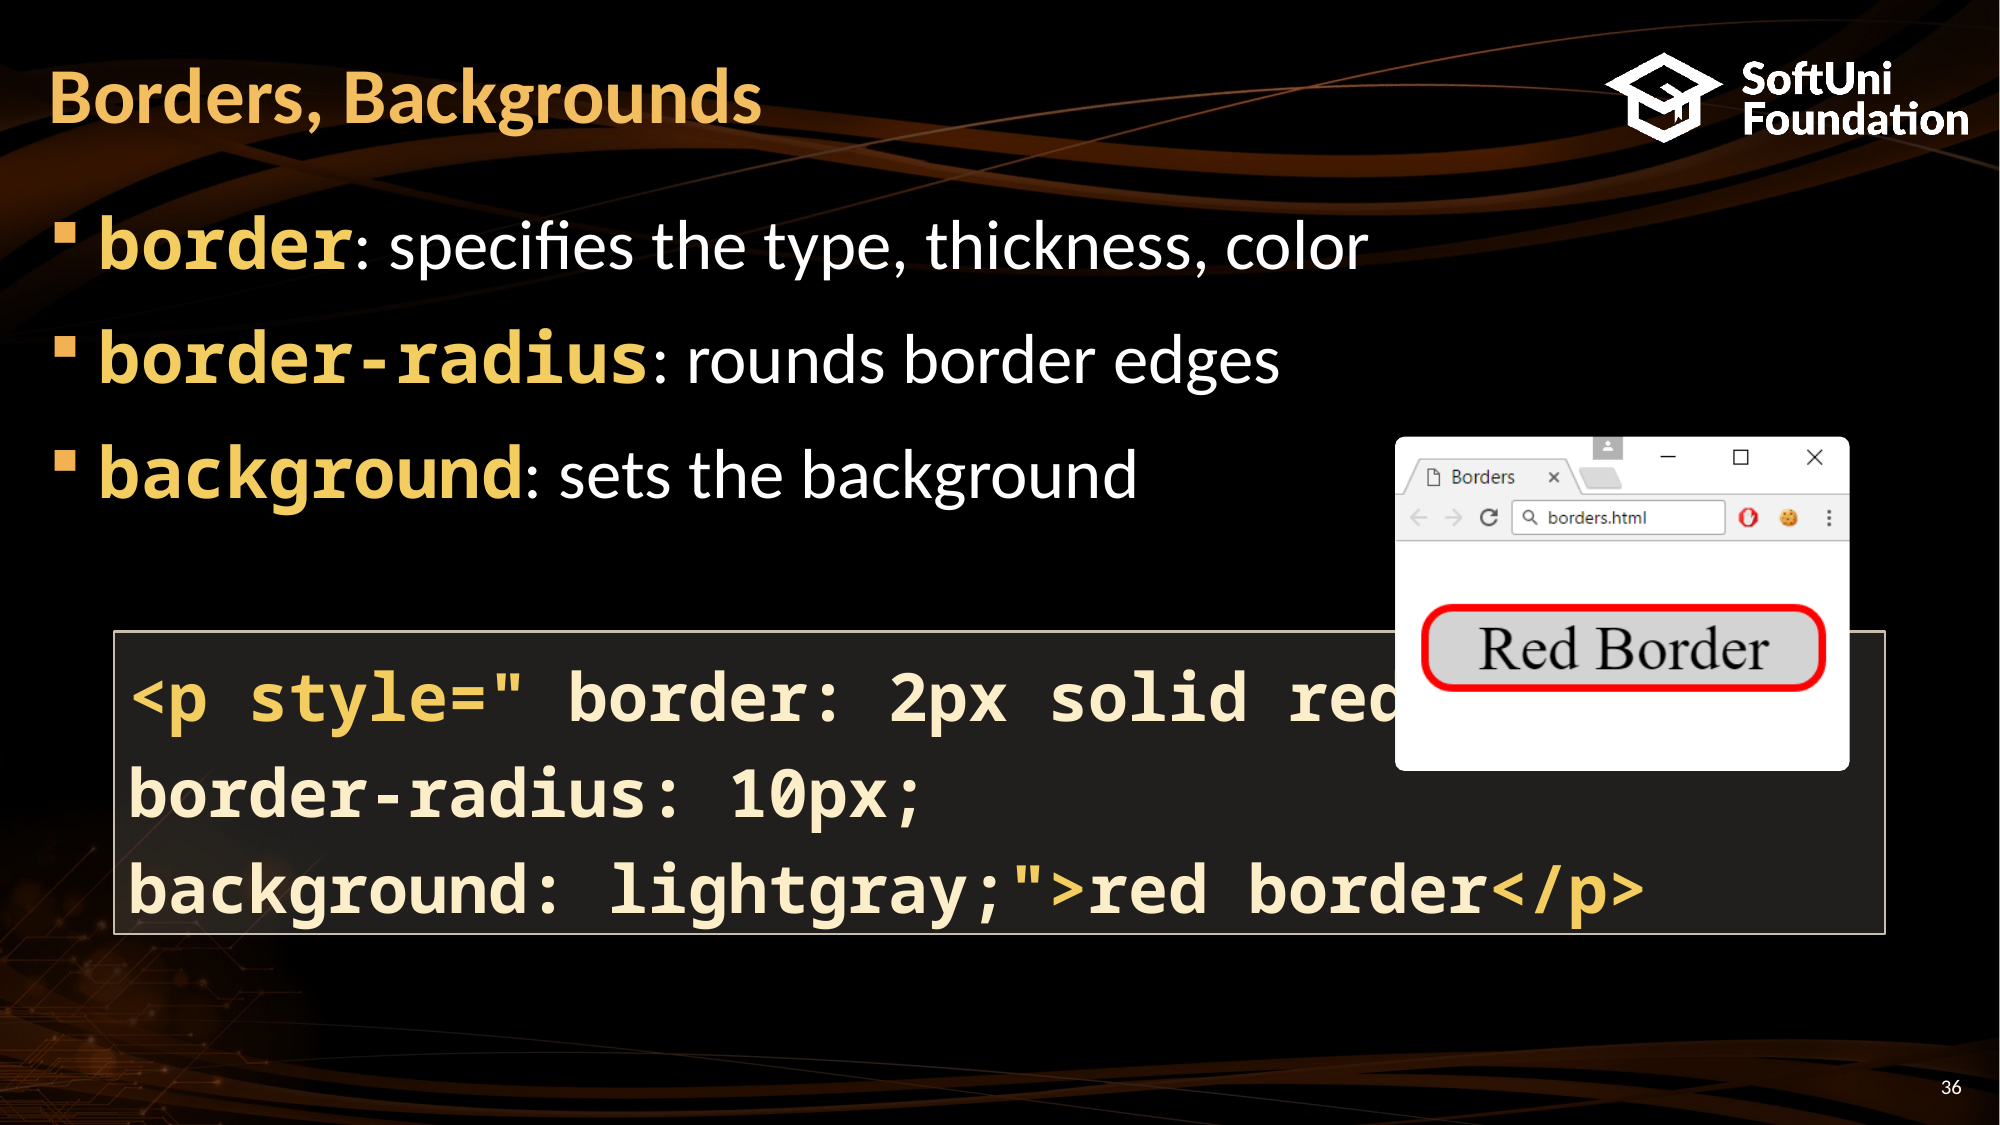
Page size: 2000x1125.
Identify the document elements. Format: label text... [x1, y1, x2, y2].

list border: specifies the type, thickness, color border-radius: rounds border edges background: sets the background [31, 188, 1968, 1103]
picture [0, 0, 2000, 1125]
title Borders, Backgrounds [30, 6, 1602, 189]
slide_number 36 [1897, 1070, 1968, 1103]
text_box <p style=" border: 2px solid red; border-radius: 10px; background: lightgray;">red border</p> [114, 631, 1886, 934]
